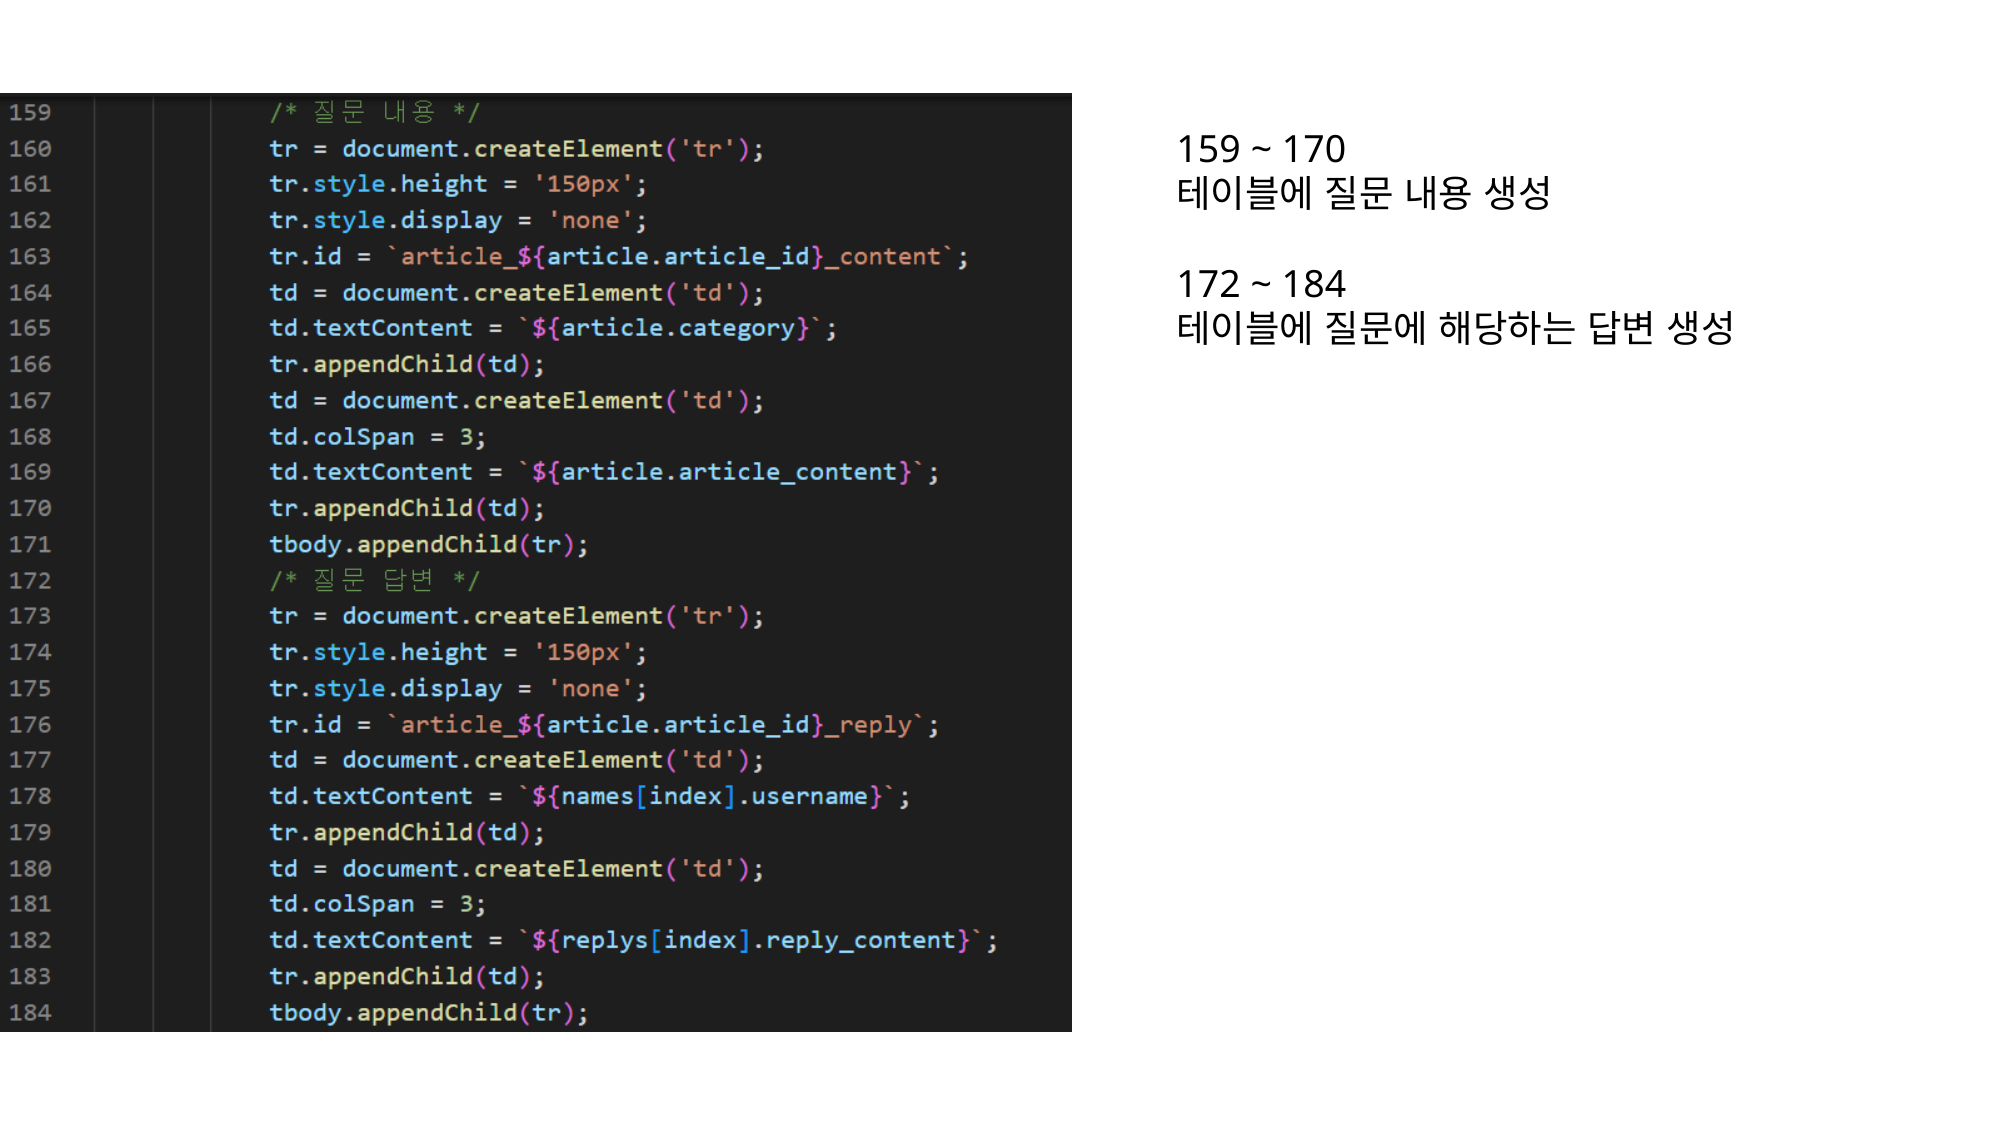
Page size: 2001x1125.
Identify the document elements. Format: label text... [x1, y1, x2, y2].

picture [0, 93, 1072, 1032]
text_box 159 ~ 170 테이블에 질문 내용 생성 172 ~ 184 테이블에 질문에 해당하는 답변 생성 [1161, 117, 1964, 358]
